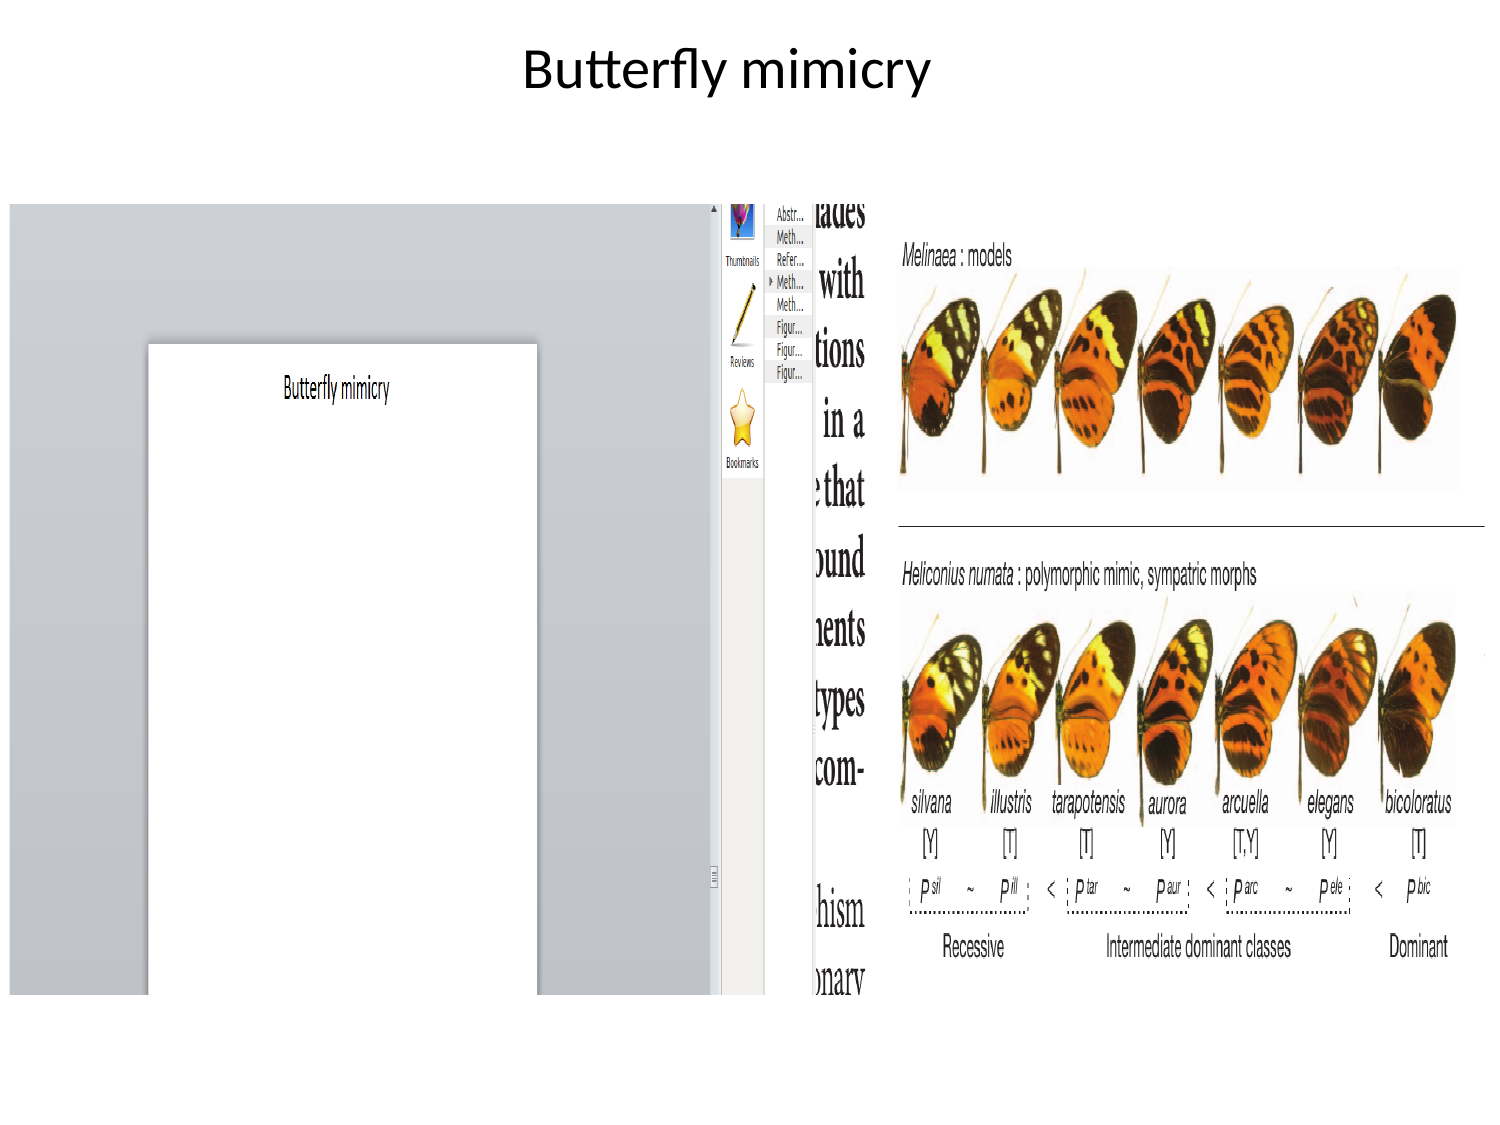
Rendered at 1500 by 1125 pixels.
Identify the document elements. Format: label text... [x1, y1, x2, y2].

text_box Butterfly mimicry [112, 0, 1343, 160]
picture [9, 204, 1485, 996]
